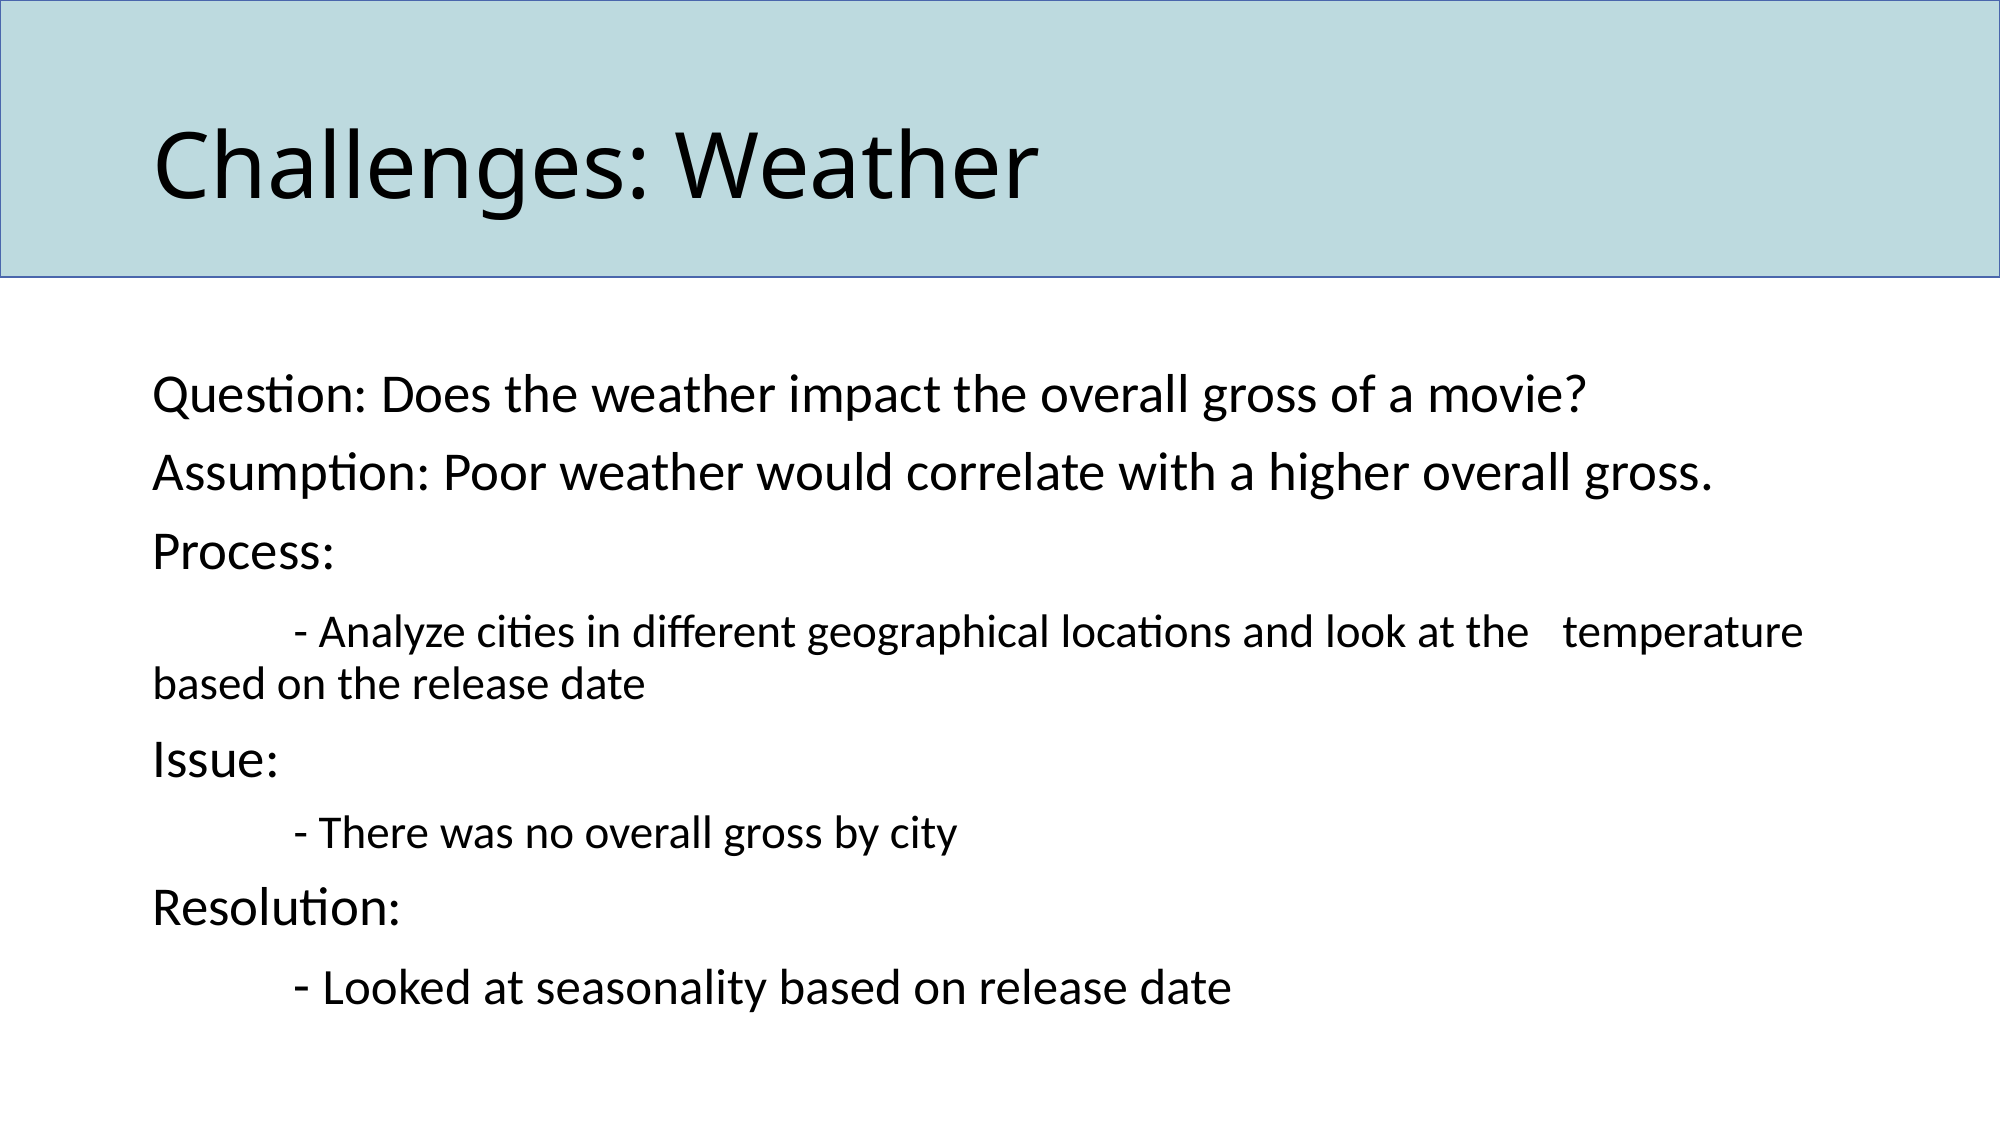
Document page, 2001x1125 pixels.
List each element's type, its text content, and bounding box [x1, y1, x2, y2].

title Challenges: Weather [137, 59, 1863, 278]
text_box [0, 0, 2000, 278]
list Question: Does the weather impact the overall gross of a movie? Assumption: Poor weather would correlate with a higher overall gross. Process: - Analyze cities in different geographical locations and look at the temperature based on the release date Issue: - There was no overall gross by city Resolution: - Looked at seasonality based on release date [137, 357, 1863, 1026]
